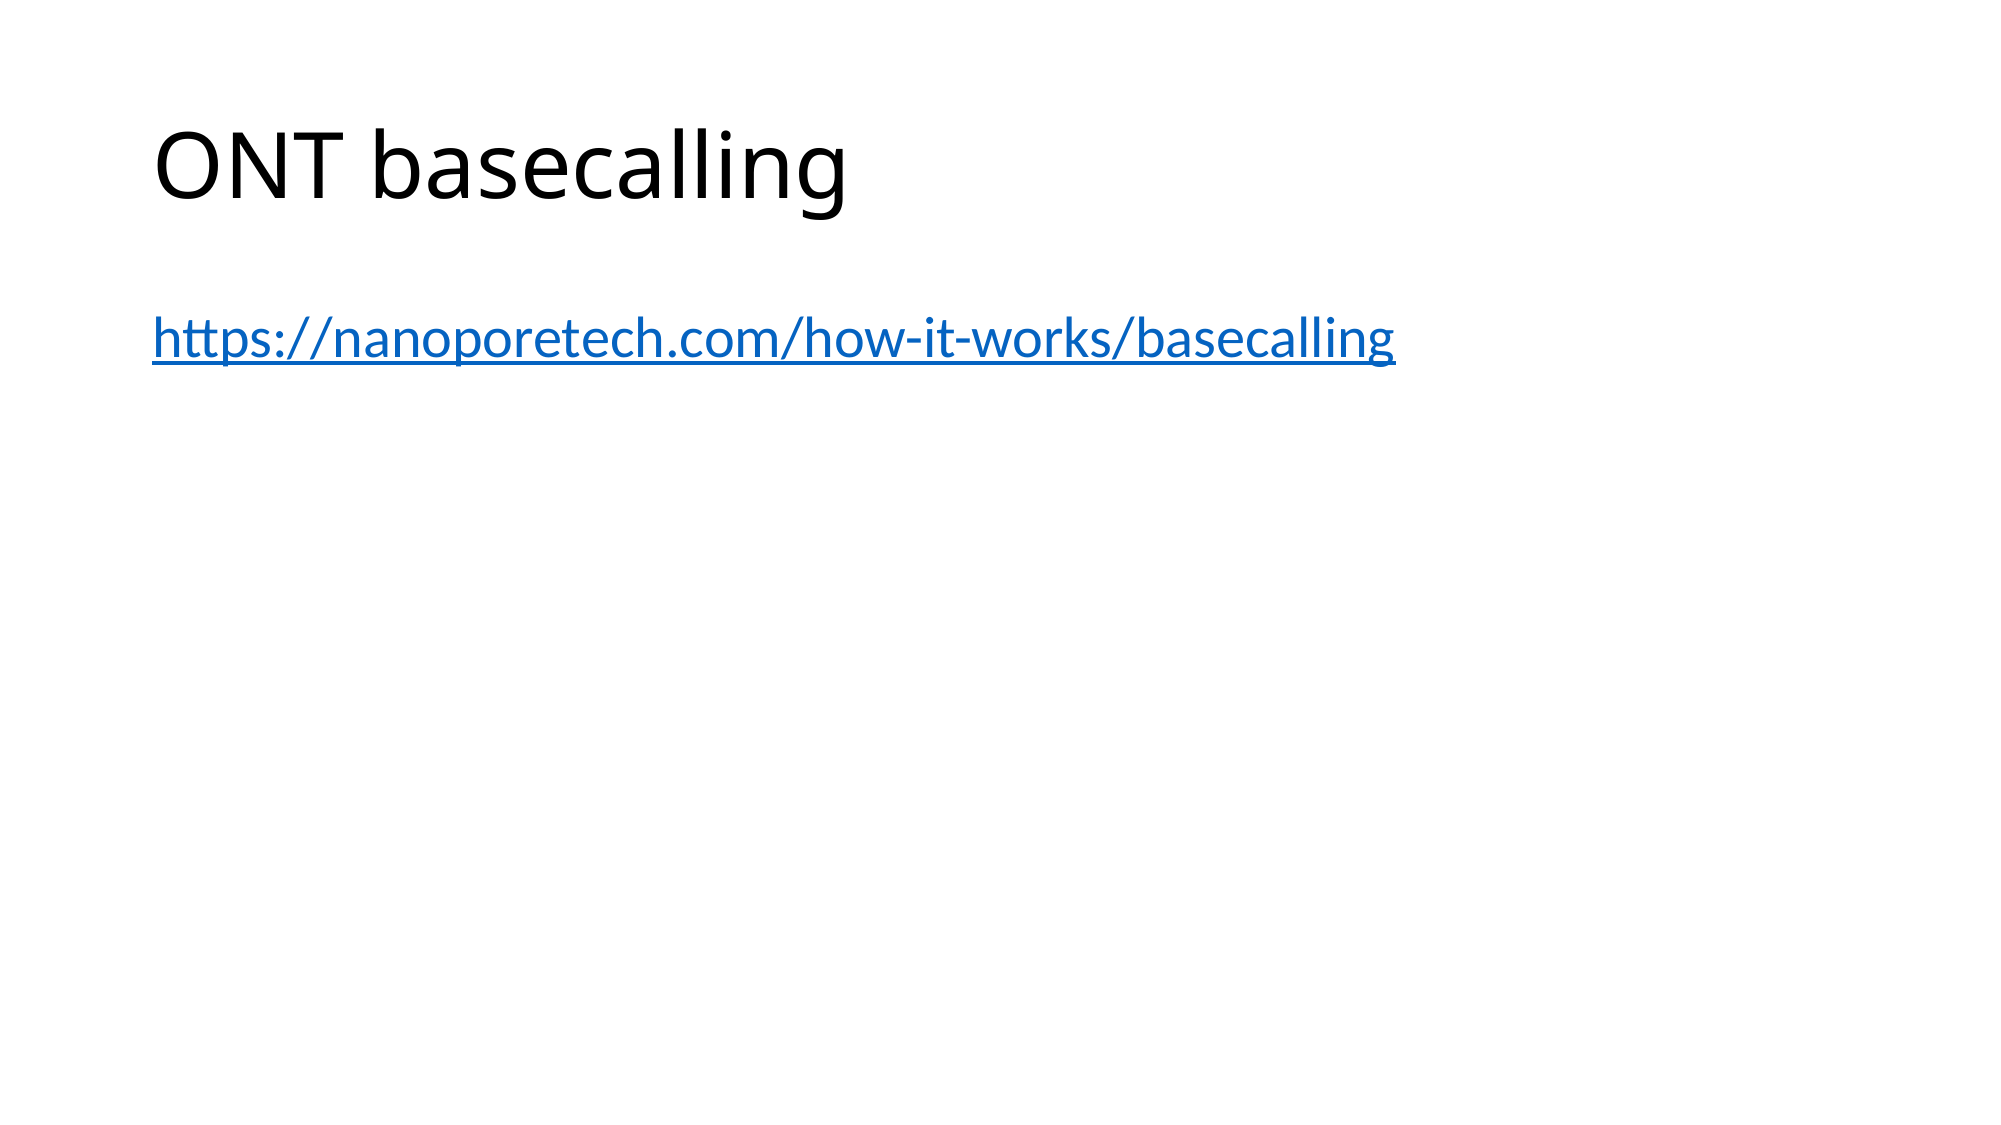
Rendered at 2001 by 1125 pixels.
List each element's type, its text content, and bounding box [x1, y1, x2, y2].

list https://nanoporetech.com/how-it-works/basecalling [137, 299, 1863, 1014]
title ONT basecalling [137, 59, 1863, 278]
